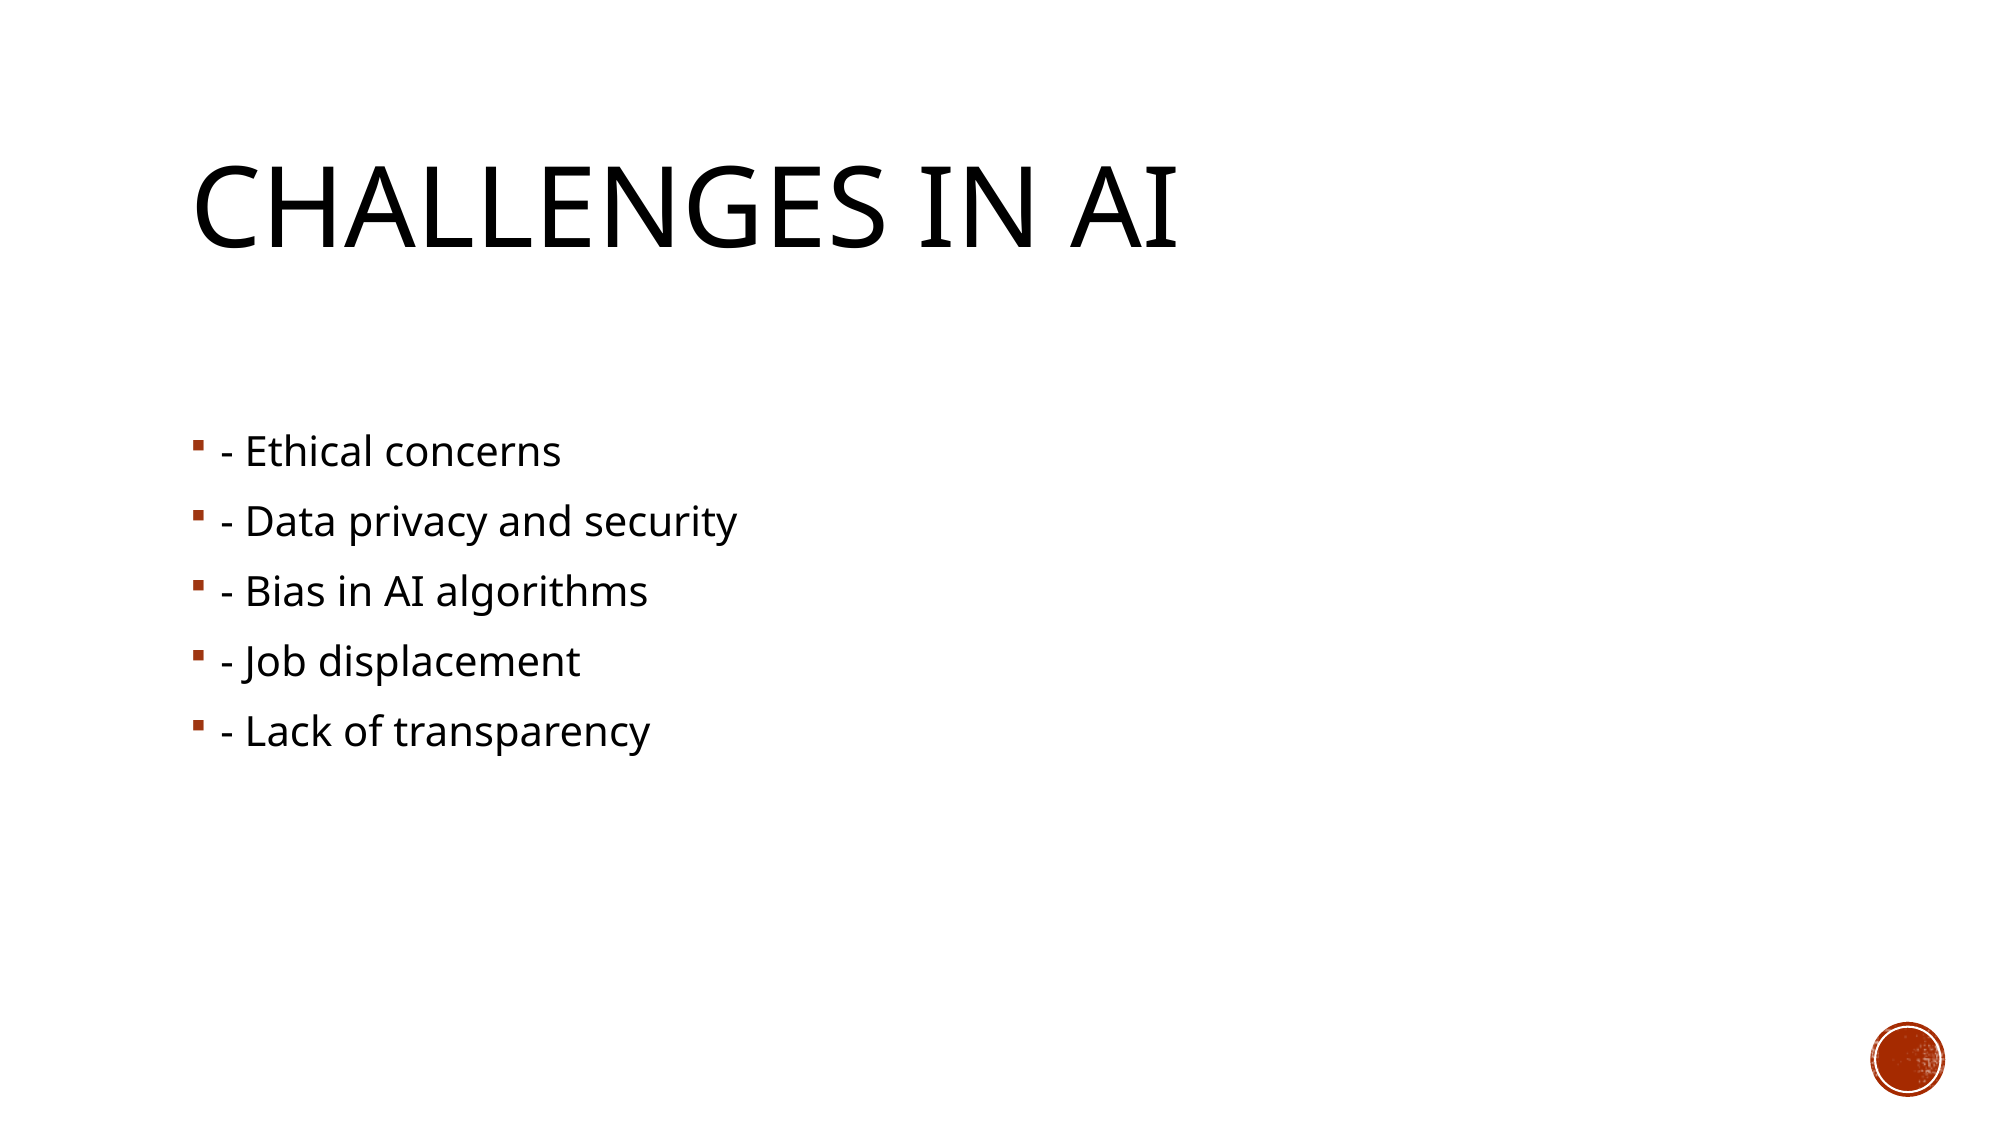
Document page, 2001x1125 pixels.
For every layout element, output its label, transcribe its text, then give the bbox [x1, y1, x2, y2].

list - Ethical concerns - Data privacy and security - Bias in AI algorithms - Job displacement - Lack of transparency [175, 348, 1826, 1013]
title Challenges in AI [175, 79, 1826, 344]
